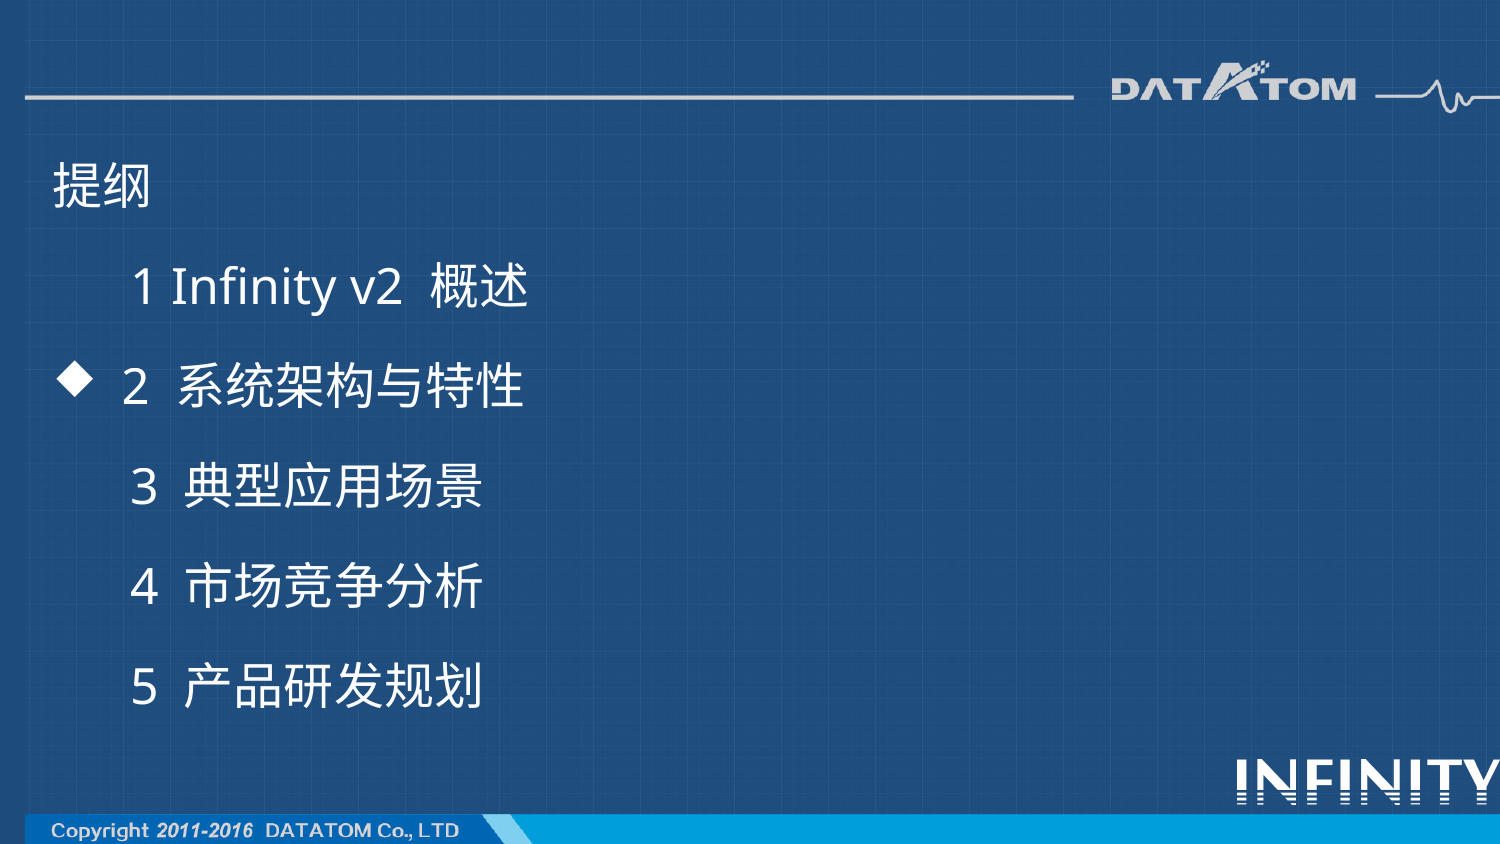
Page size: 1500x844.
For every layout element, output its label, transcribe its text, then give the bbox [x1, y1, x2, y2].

text_box 提纲 1 Infinity v2 概述 2 系统架构与特性 3 典型应用场景 4 市场竞争分析 5 产品研发规划 [37, 109, 875, 730]
picture [24, 0, 1500, 844]
